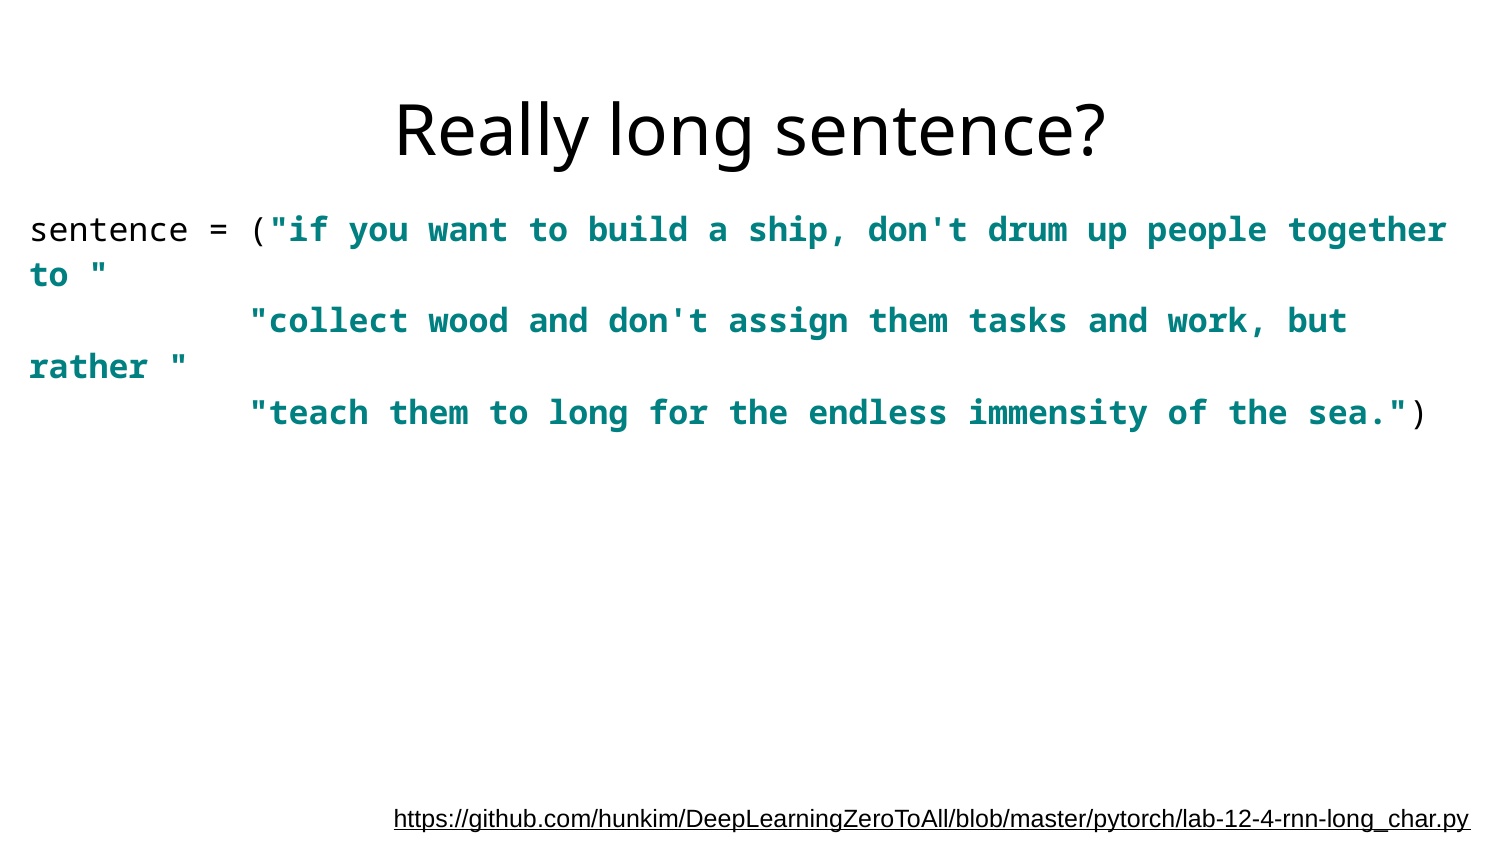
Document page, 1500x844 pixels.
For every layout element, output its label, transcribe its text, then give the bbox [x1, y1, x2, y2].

text_box https://github.com/hunkim/DeepLearningZeroToAll/blob/master/pytorch/lab-12-4-rnn-long_char.py [378, 791, 1500, 844]
title Really long sentence? [0, 21, 1500, 233]
text_box sentence = ("if you want to build a ship, don't drum up people together to " "collect wood and don't assign them tasks and work, but rather " "teach them to long for the endless immensity of the sea.") [13, 210, 1500, 422]
